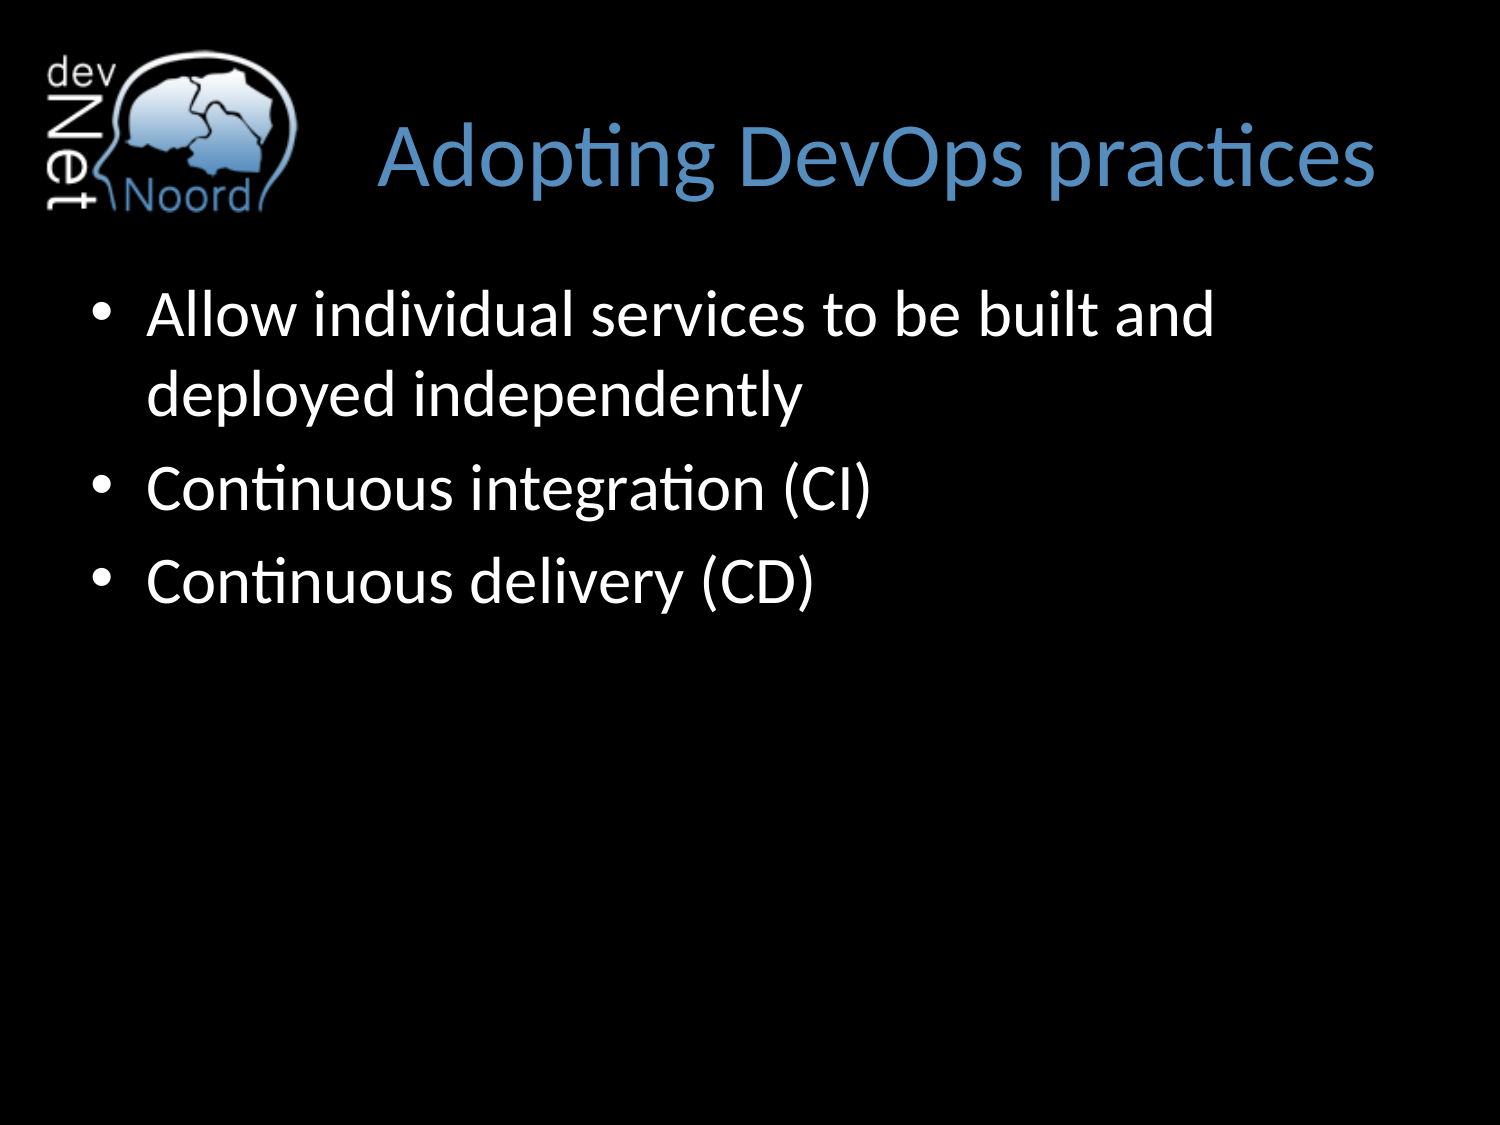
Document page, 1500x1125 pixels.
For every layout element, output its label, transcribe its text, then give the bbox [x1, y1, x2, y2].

list Allow individual services to be built and deployed independently Continuous integration (CI) Continuous delivery (CD) [75, 262, 1425, 1005]
picture [24, 30, 313, 238]
title Adopting DevOps practices [362, 29, 1425, 213]
